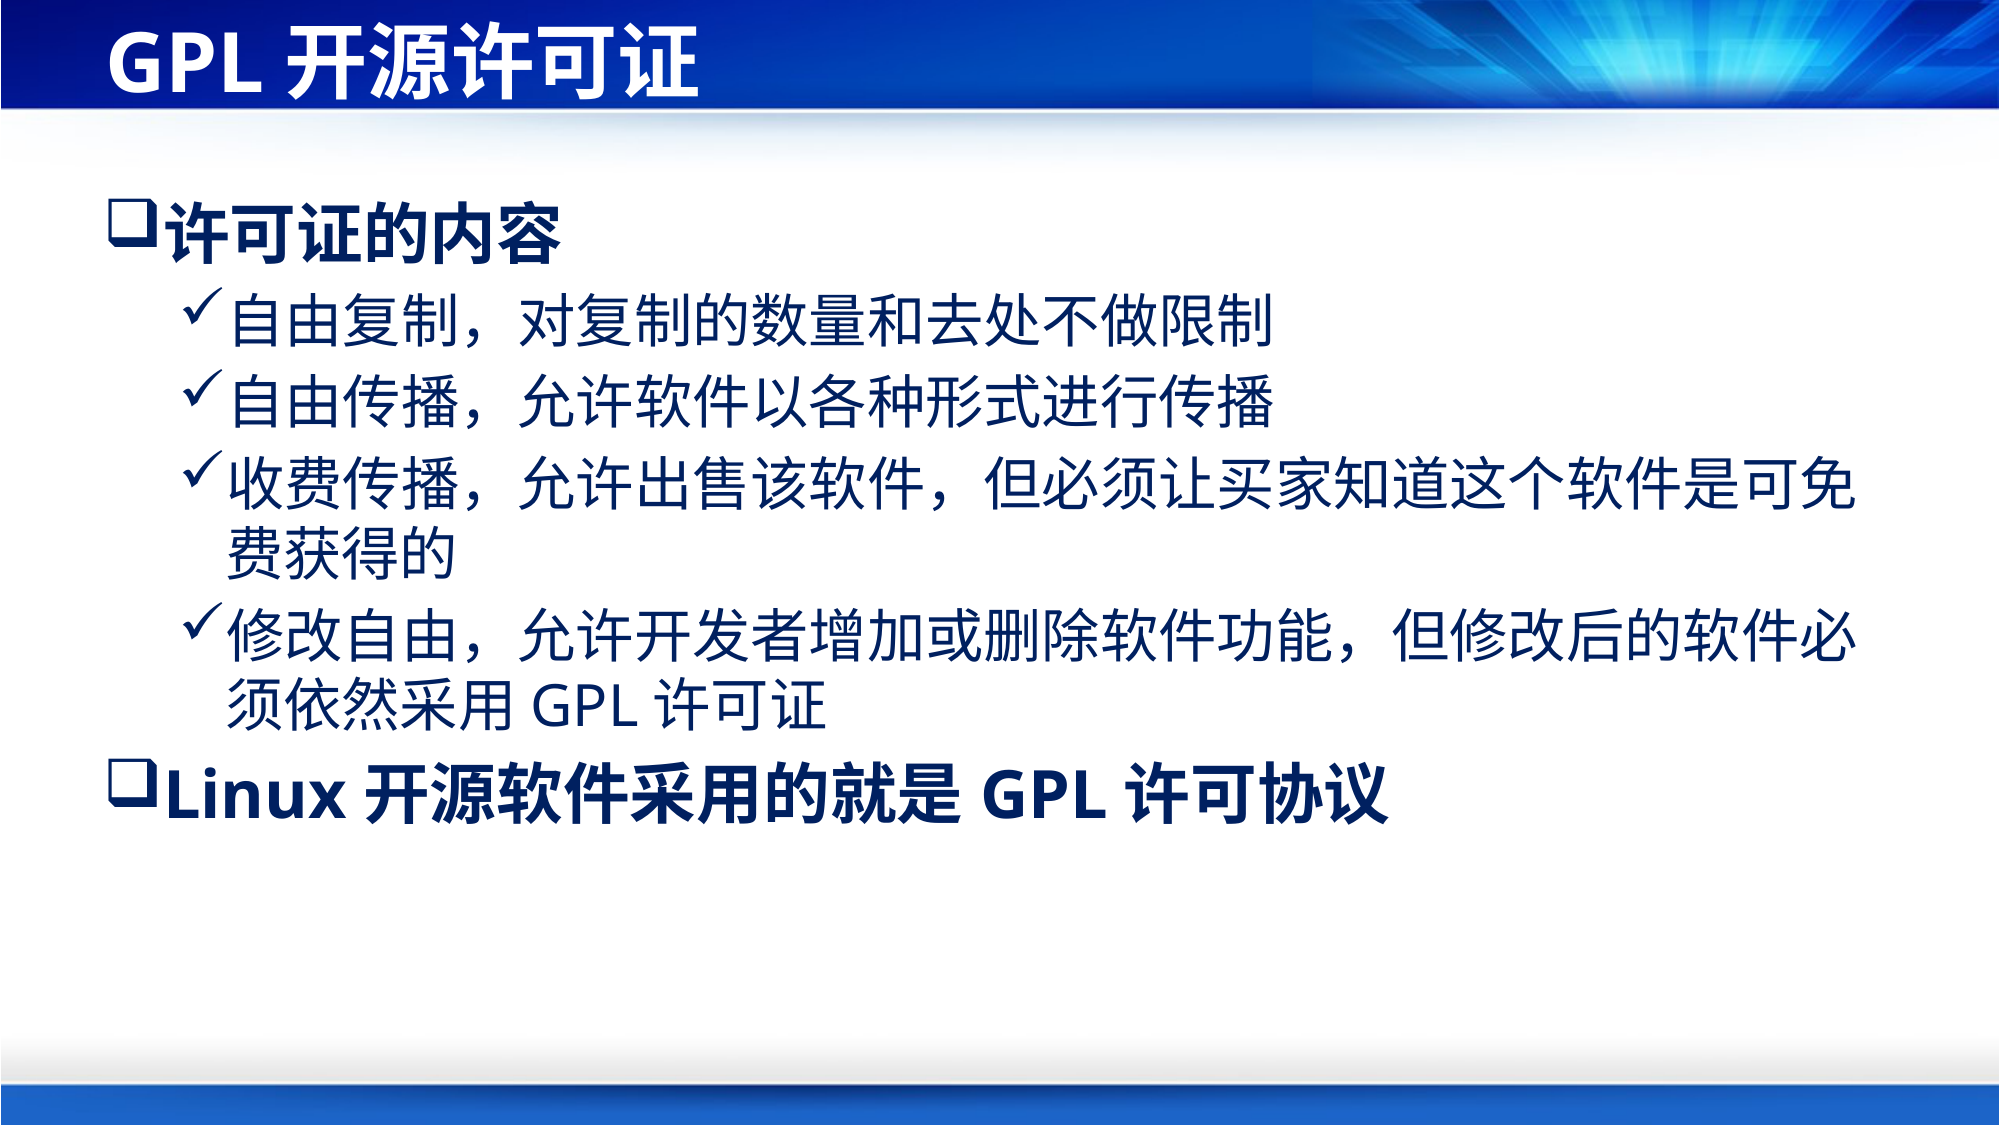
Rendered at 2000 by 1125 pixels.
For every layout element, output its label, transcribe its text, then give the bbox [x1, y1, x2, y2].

picture [1, 0, 1999, 1125]
list 许可证的内容 自由复制，对复制的数量和去处不做限制 自由传播，允许软件以各种形式进行传播 收费传播，允许出售该软件，但必须让买家知道这个软件是可免费获得的 修改自由，允许开发者增加或删除软件功能，但修改后的软件必须依然采用GPL许可证 Linux开源软件采用的就是GPL许可协议 [88, 184, 1880, 1012]
title GPL开源许可证 [90, 1, 1880, 118]
